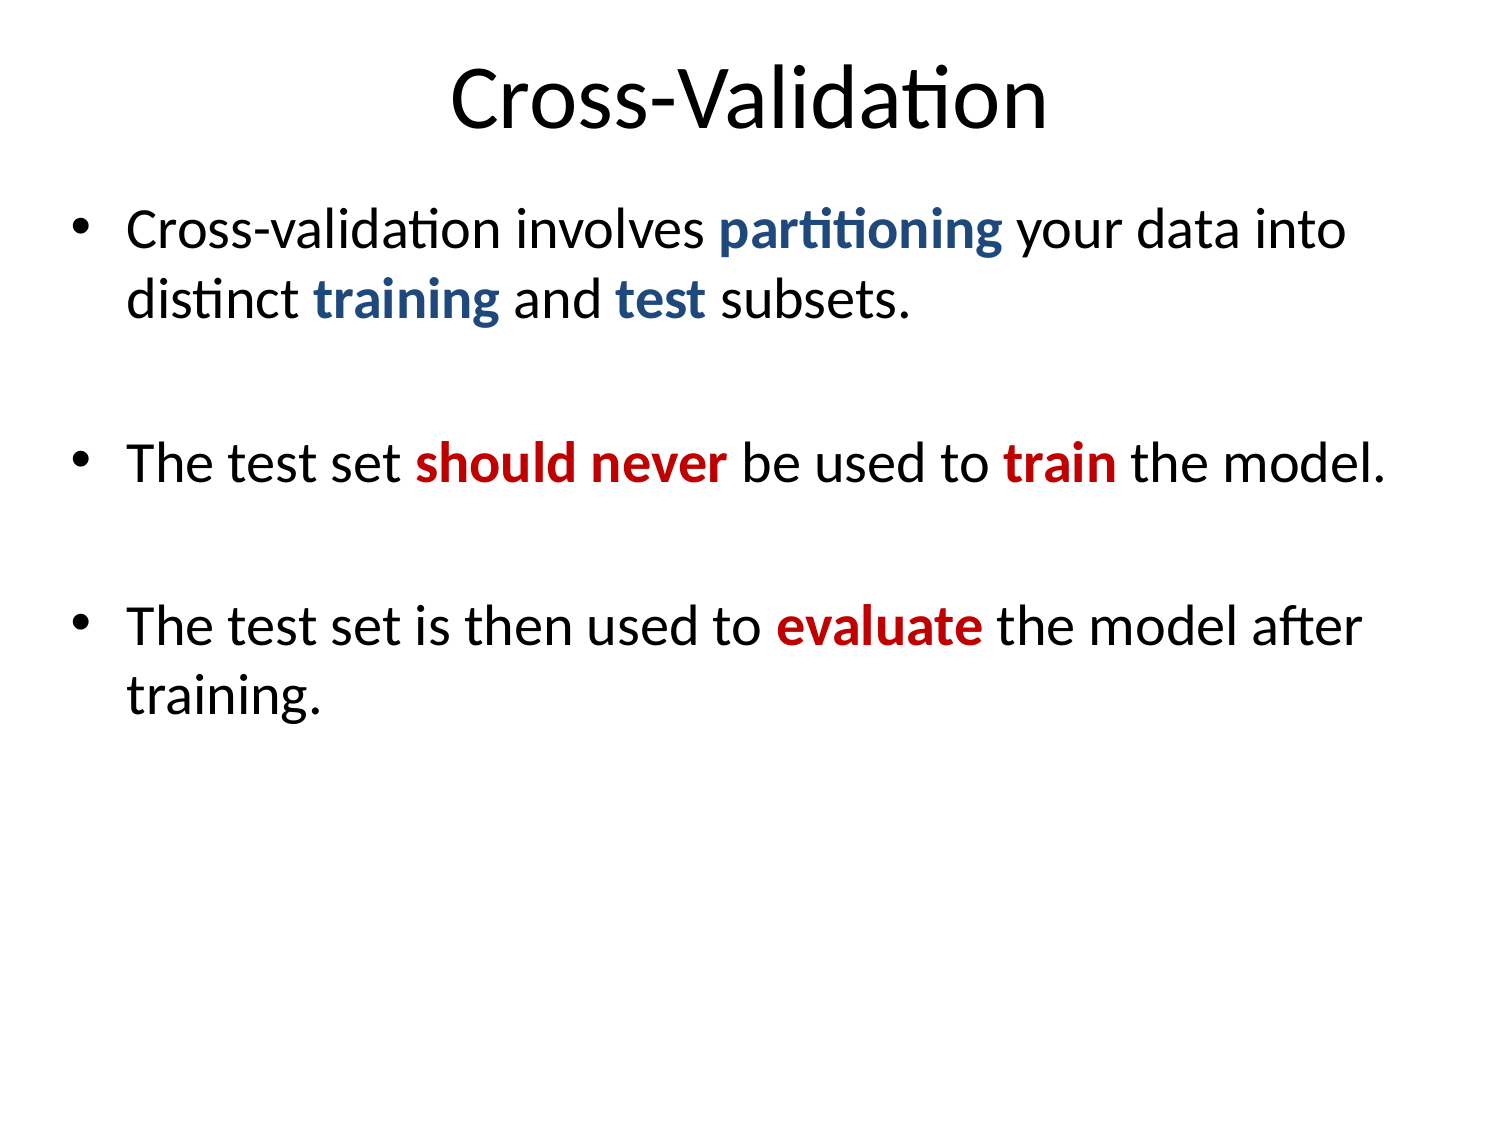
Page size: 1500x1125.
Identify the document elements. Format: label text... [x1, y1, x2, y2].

title Cross-Validation [75, 18, 1425, 166]
list Cross-validation involves partitioning your data into distinct training and test subsets. The test set should never be used to train the model. The test set is then used to evaluate the model after training. [55, 183, 1446, 1073]
